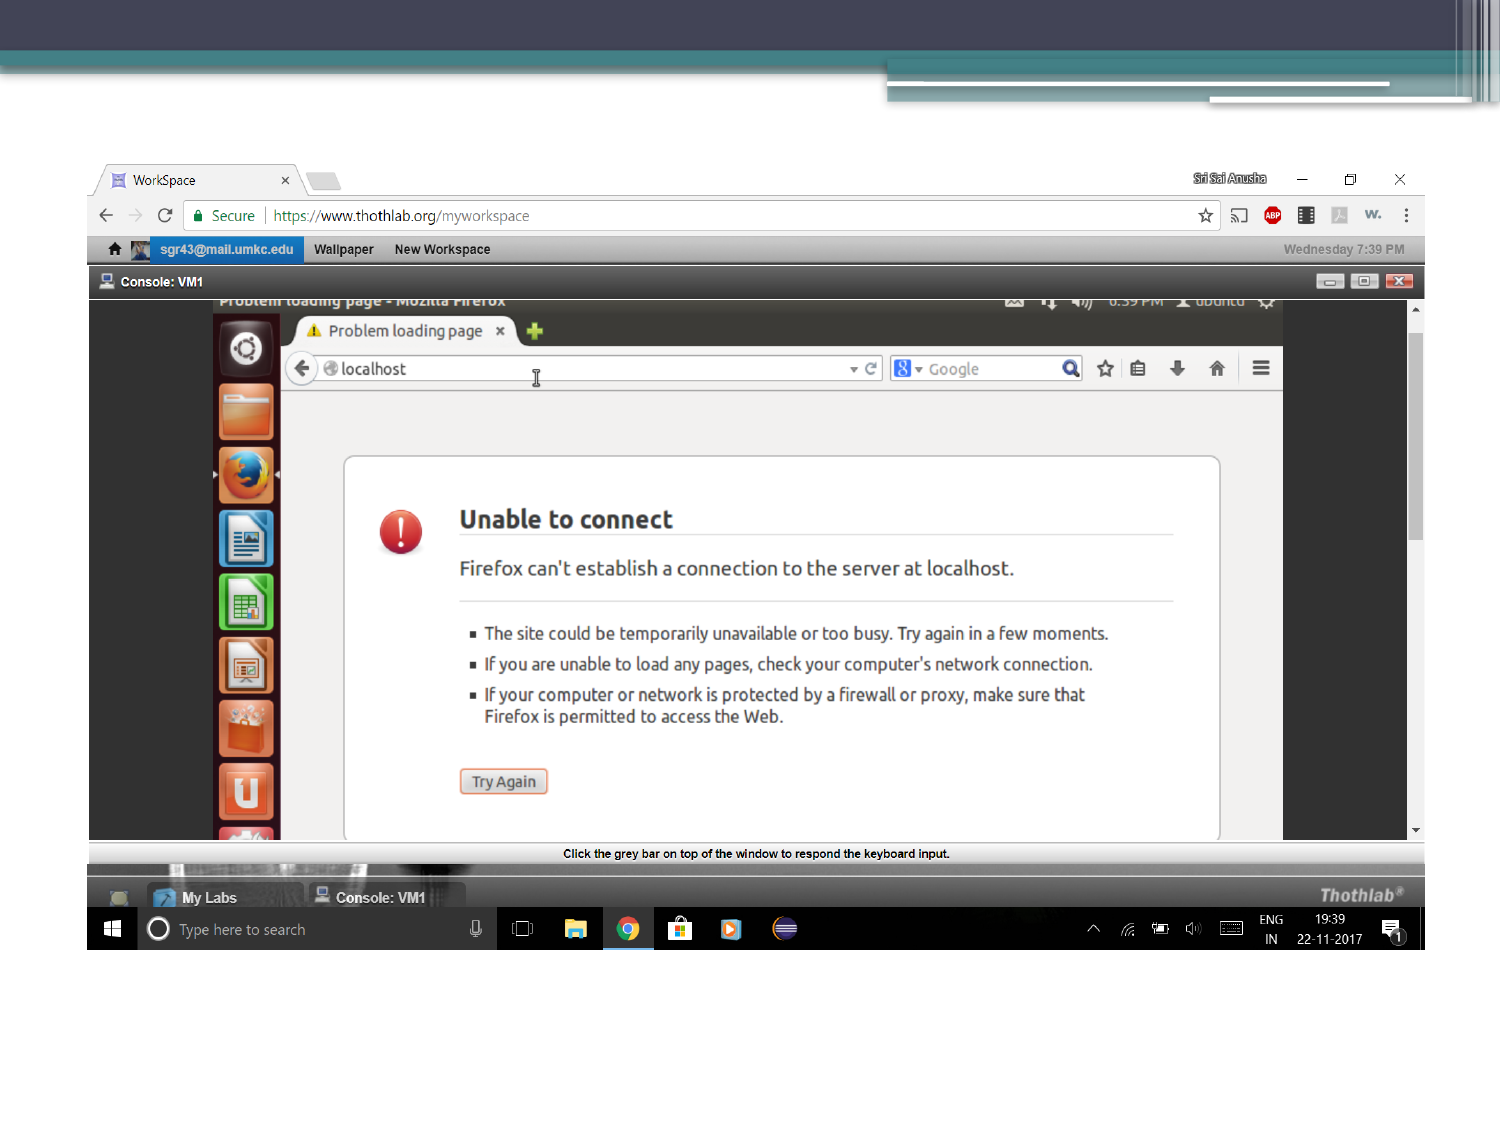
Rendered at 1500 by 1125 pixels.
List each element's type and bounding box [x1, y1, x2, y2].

picture [87, 164, 1426, 951]
